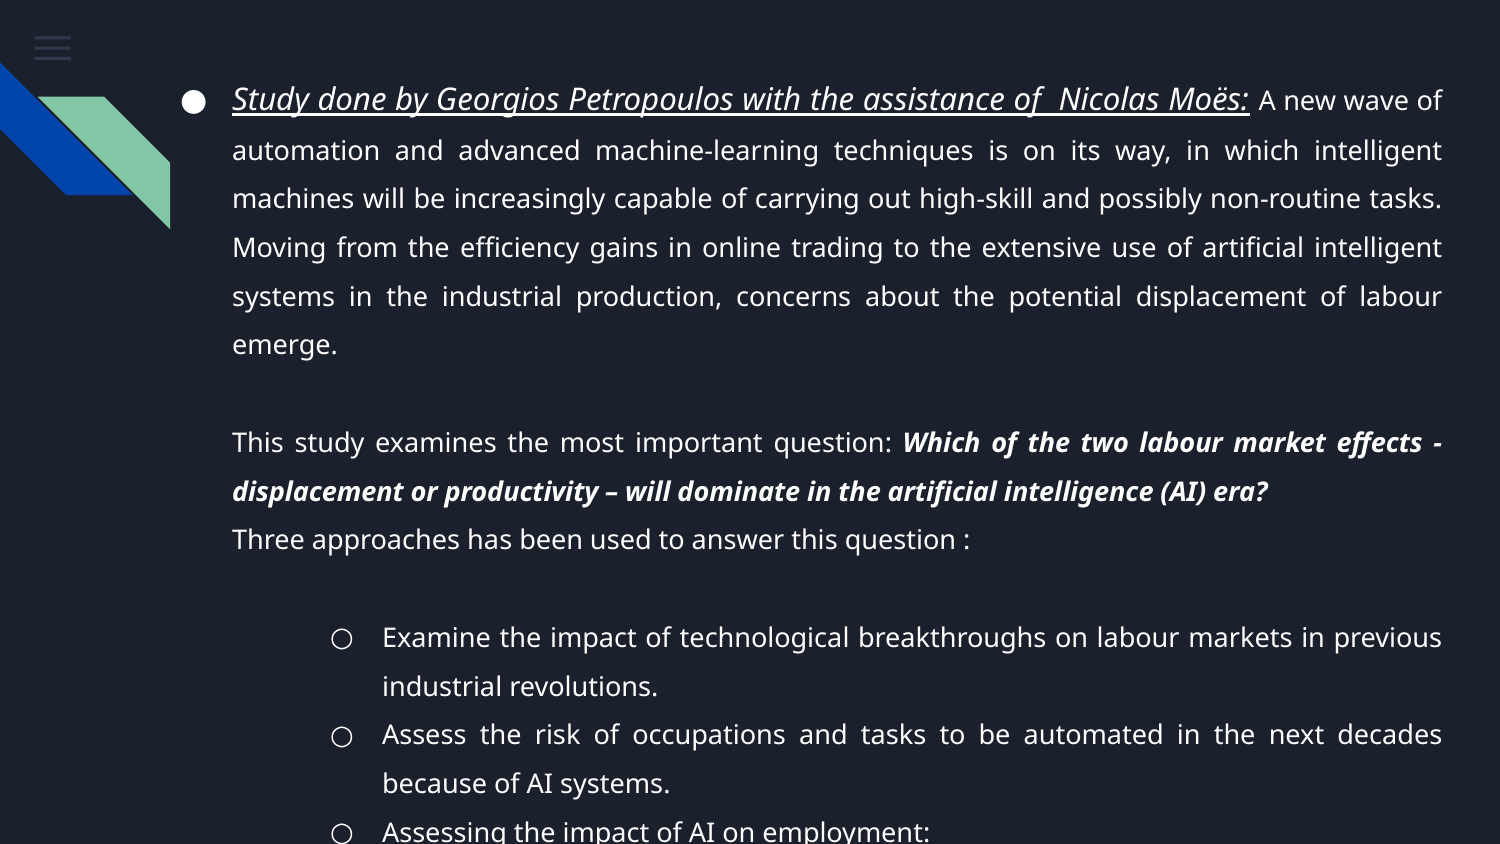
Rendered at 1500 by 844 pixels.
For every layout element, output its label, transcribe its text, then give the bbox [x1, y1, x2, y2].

list Study done by Georgios Petropoulos with the assistance of Nicolas Moës: A new wave of automation and advanced machine-learning techniques is on its way, in which intelligent machines will be increasingly capable of carrying out high-skill and possibly non-routine tasks. Moving from the efficiency gains in online trading to the extensive use of artificial intelligent systems in the industrial production, concerns about the potential displacement of labour emerge. This study examines the most important question: Which of the two labour market effects - displacement or productivity – will dominate in the artificial intelligence (AI) era? Three approaches has been used to answer this question : Examine the impact of technological breakthroughs on labour markets in previous industrial revolutions. Assess the risk of occupations and tasks to be automated in the next decades because of AI systems. Assessing the impact of AI on employment: [142, 45, 1458, 799]
